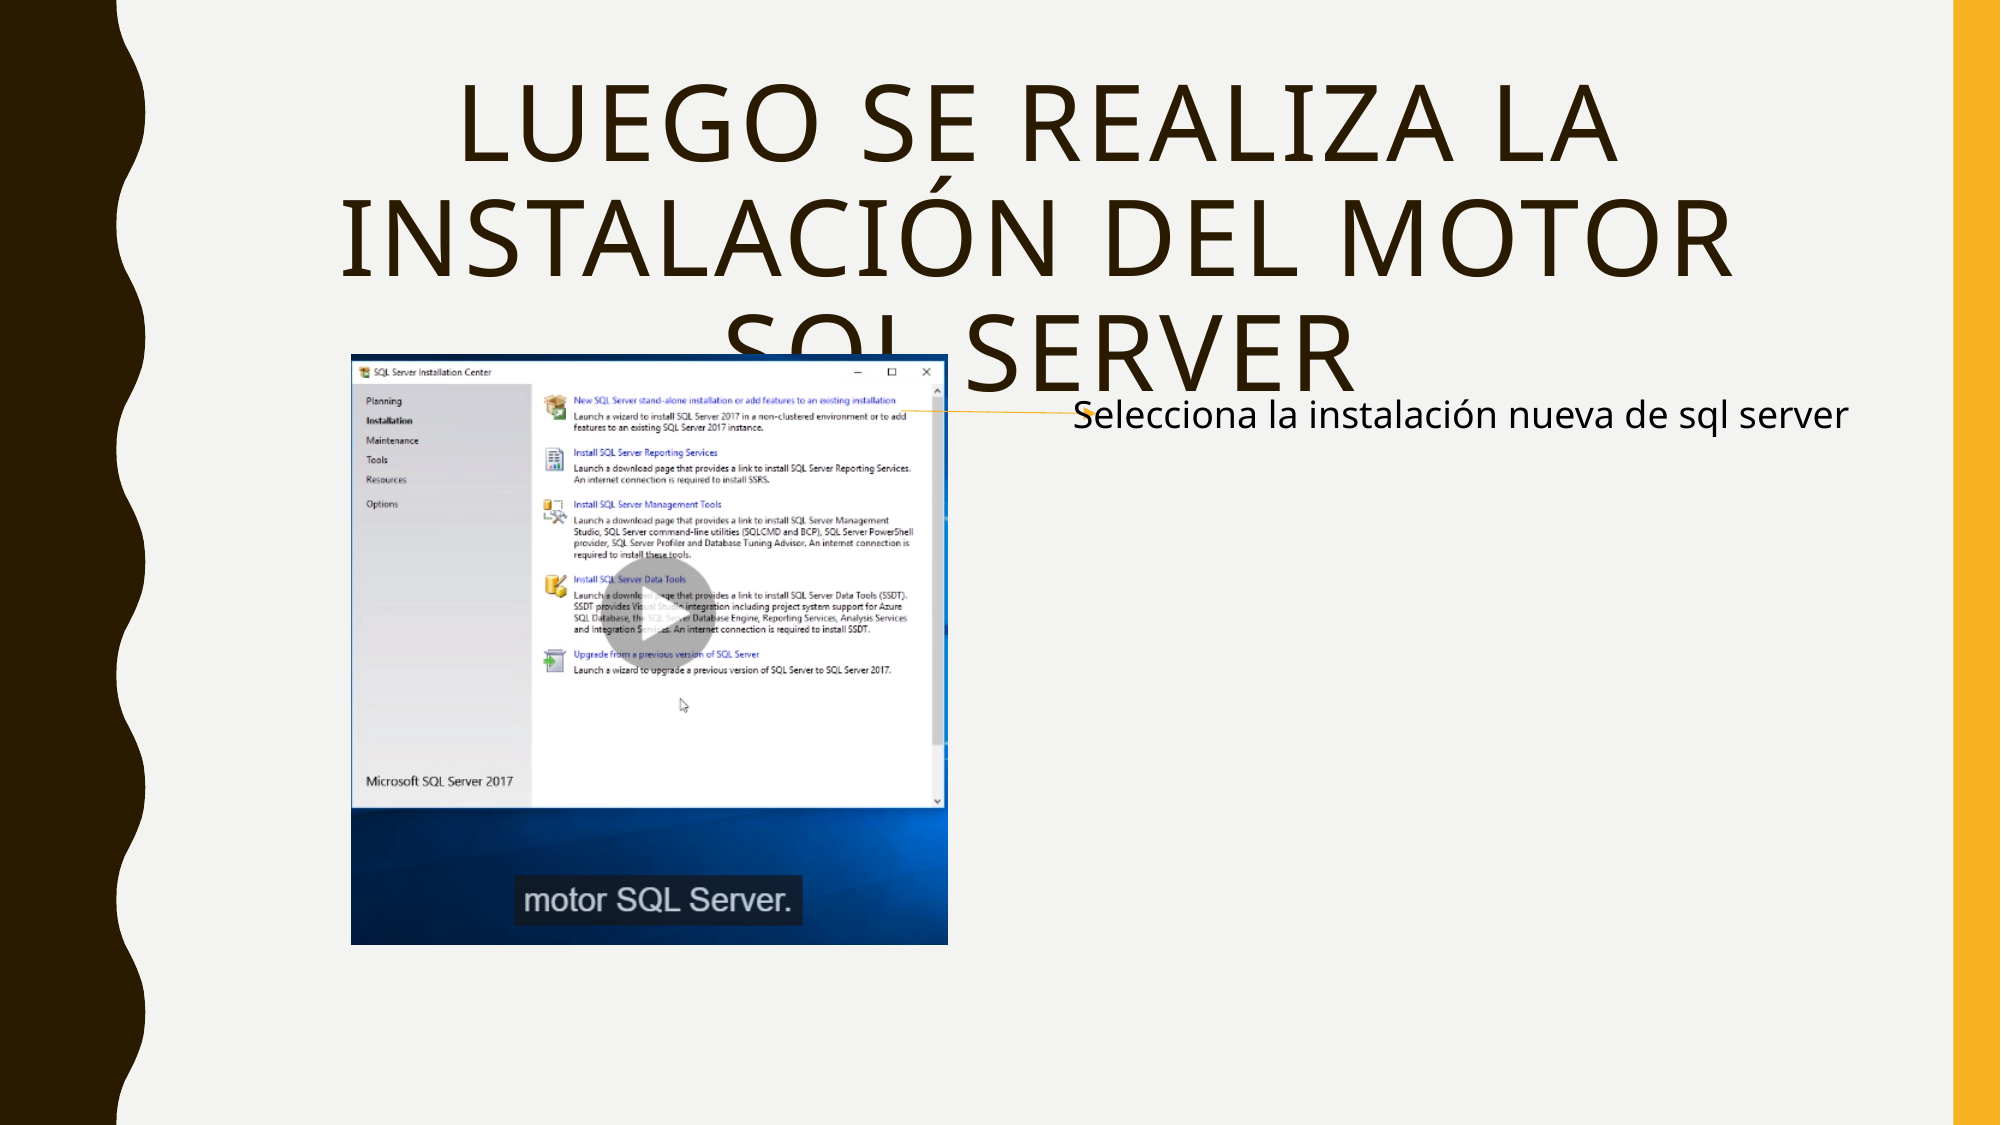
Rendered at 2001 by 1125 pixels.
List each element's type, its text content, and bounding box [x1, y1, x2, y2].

title Luego se realiza la instalación del motor sql server [205, 62, 1875, 308]
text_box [901, 410, 1096, 414]
text_box Selecciona la instalación nueva de sql server [1058, 383, 1865, 443]
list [351, 354, 948, 945]
